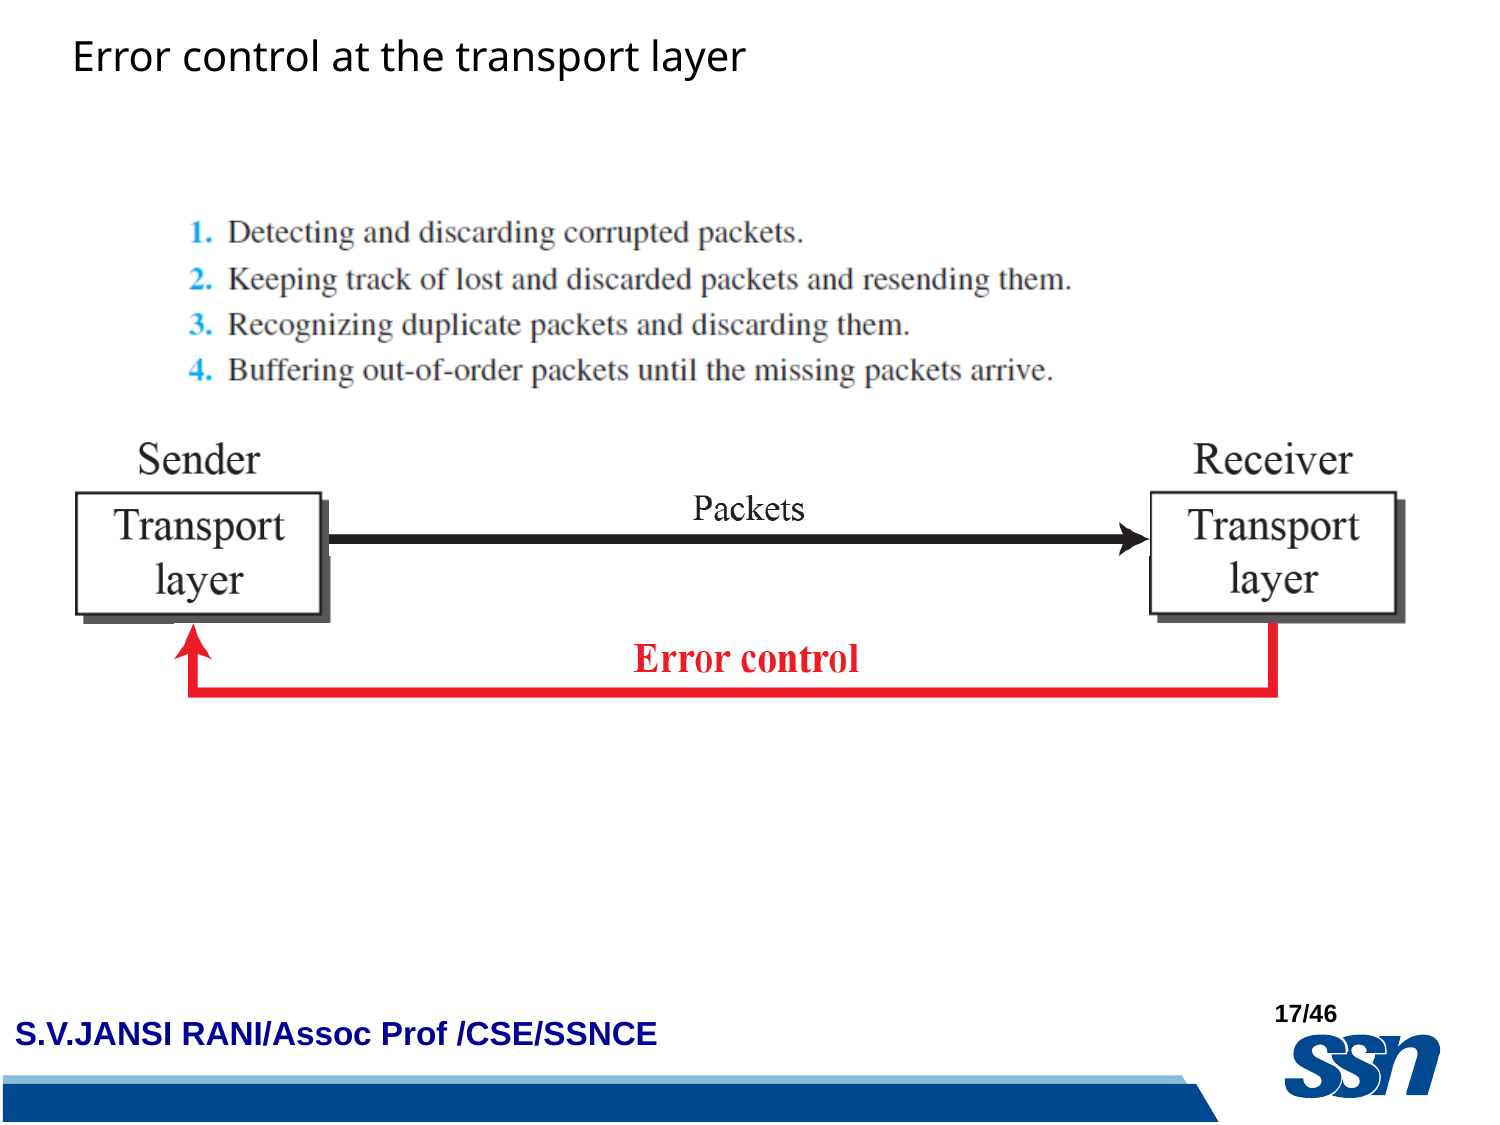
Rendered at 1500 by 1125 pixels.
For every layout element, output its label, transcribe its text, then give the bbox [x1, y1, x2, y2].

picture [74, 437, 1406, 698]
text_box Error control at the transport layer [24, 22, 1363, 87]
picture [174, 209, 1080, 401]
